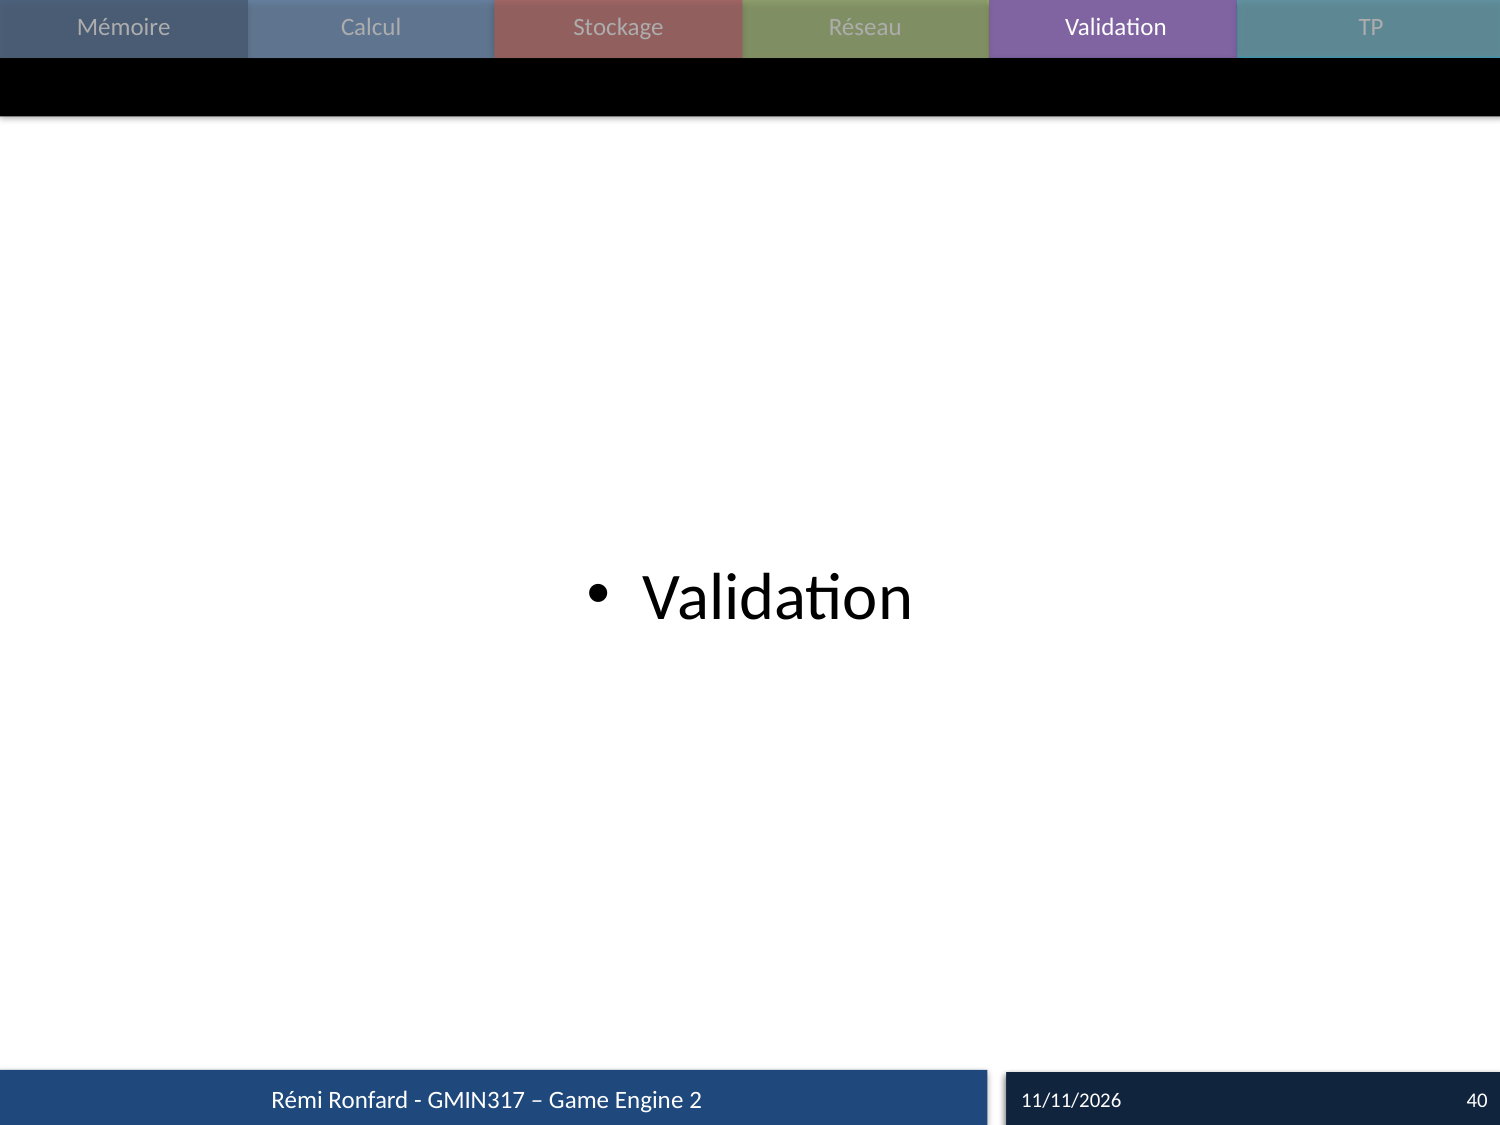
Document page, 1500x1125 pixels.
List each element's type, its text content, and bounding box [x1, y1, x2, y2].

list Validation [75, 179, 1425, 1005]
slide_number 40 [1153, 1071, 1500, 1125]
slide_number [1006, 1070, 1153, 1125]
footer Rémi Ronfard - GMIN317 – Game Engine 2 [0, 1069, 988, 1125]
